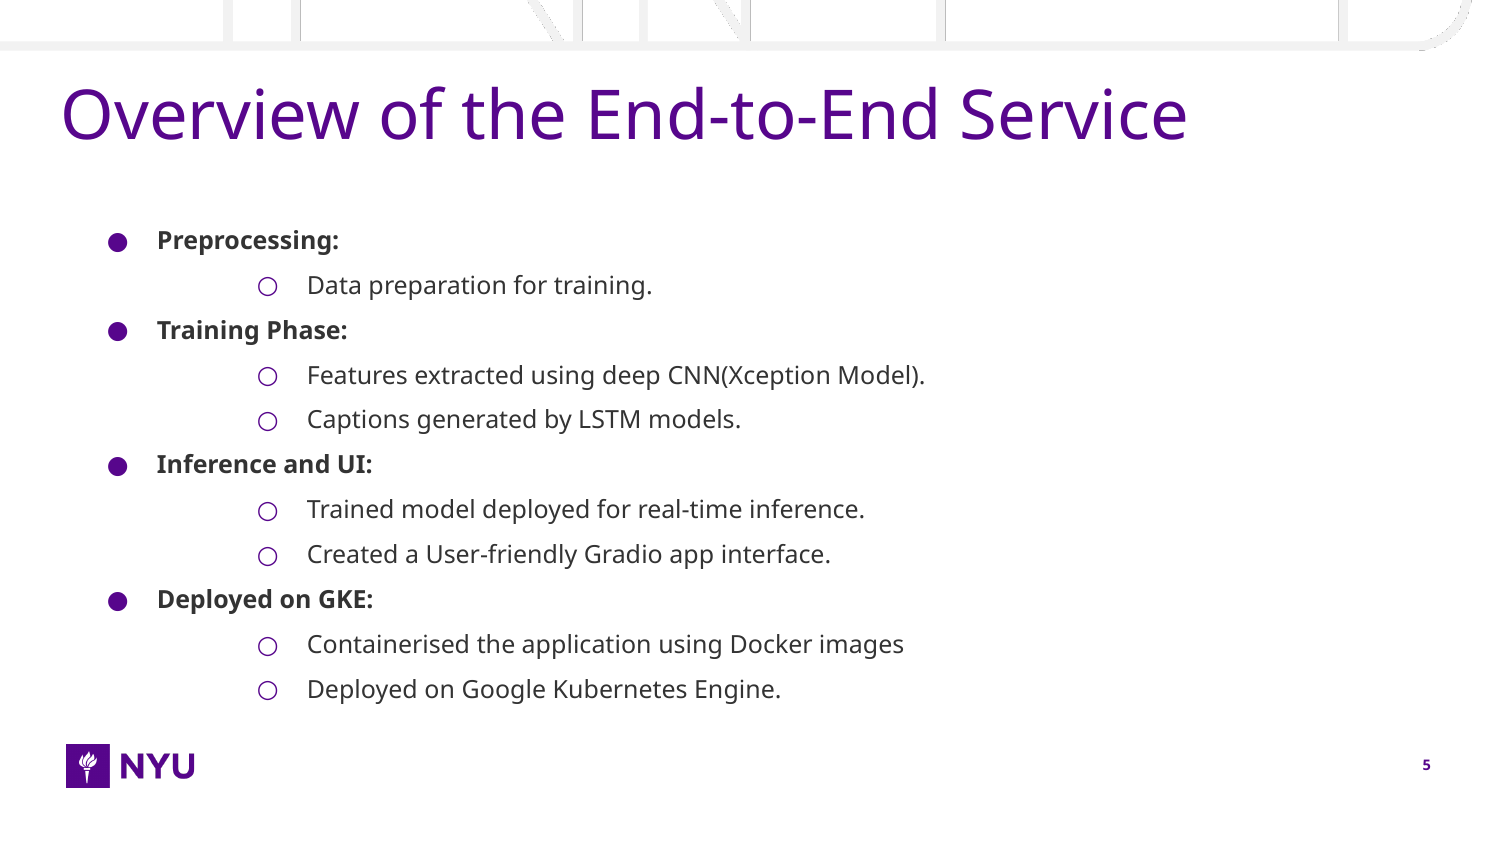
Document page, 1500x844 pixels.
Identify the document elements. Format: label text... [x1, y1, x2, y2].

list Preprocessing: Data preparation for training. Training Phase: Features extracted using deep CNN(Xception Model). Captions generated by LSTM models. Inference and UI: Trained model deployed for real-time inference. Created a User-friendly Gradio app interface. Deployed on GKE: Containerised the application using Docker images Deployed on Google Kubernetes Engine. [66, 194, 1434, 748]
picture [0, 0, 1496, 51]
title Overview of the End-to-End Service [45, 55, 1428, 190]
picture [66, 748, 195, 788]
